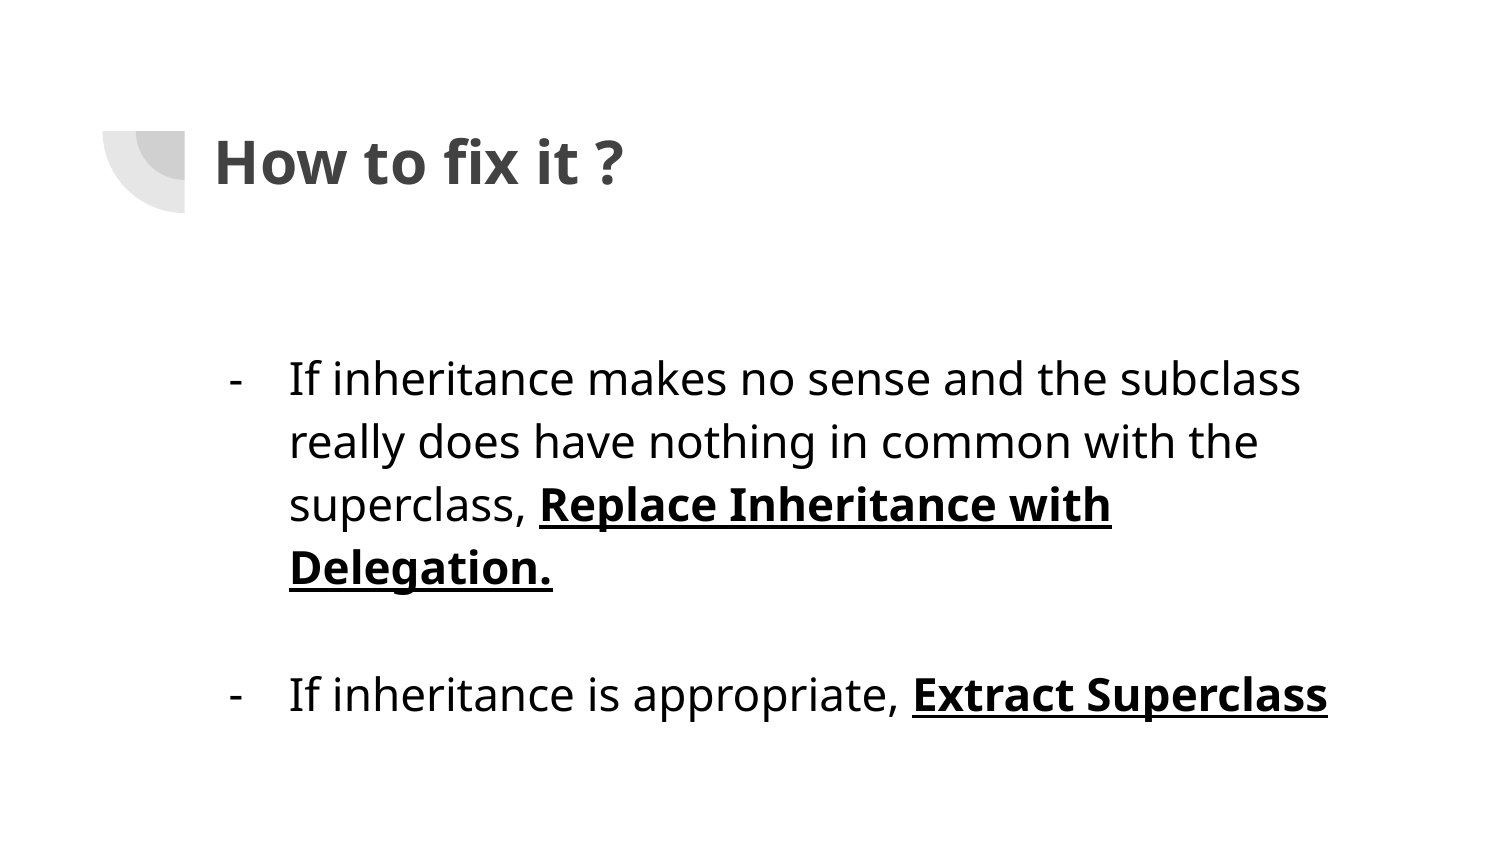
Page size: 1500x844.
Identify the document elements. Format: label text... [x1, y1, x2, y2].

title How to fix it ? [213, 98, 1368, 262]
list If inheritance makes no sense and the subclass really does have nothing in common with the superclass, Replace Inheritance with Delegation. If inheritance is appropriate, Extract Superclass [213, 326, 1368, 744]
